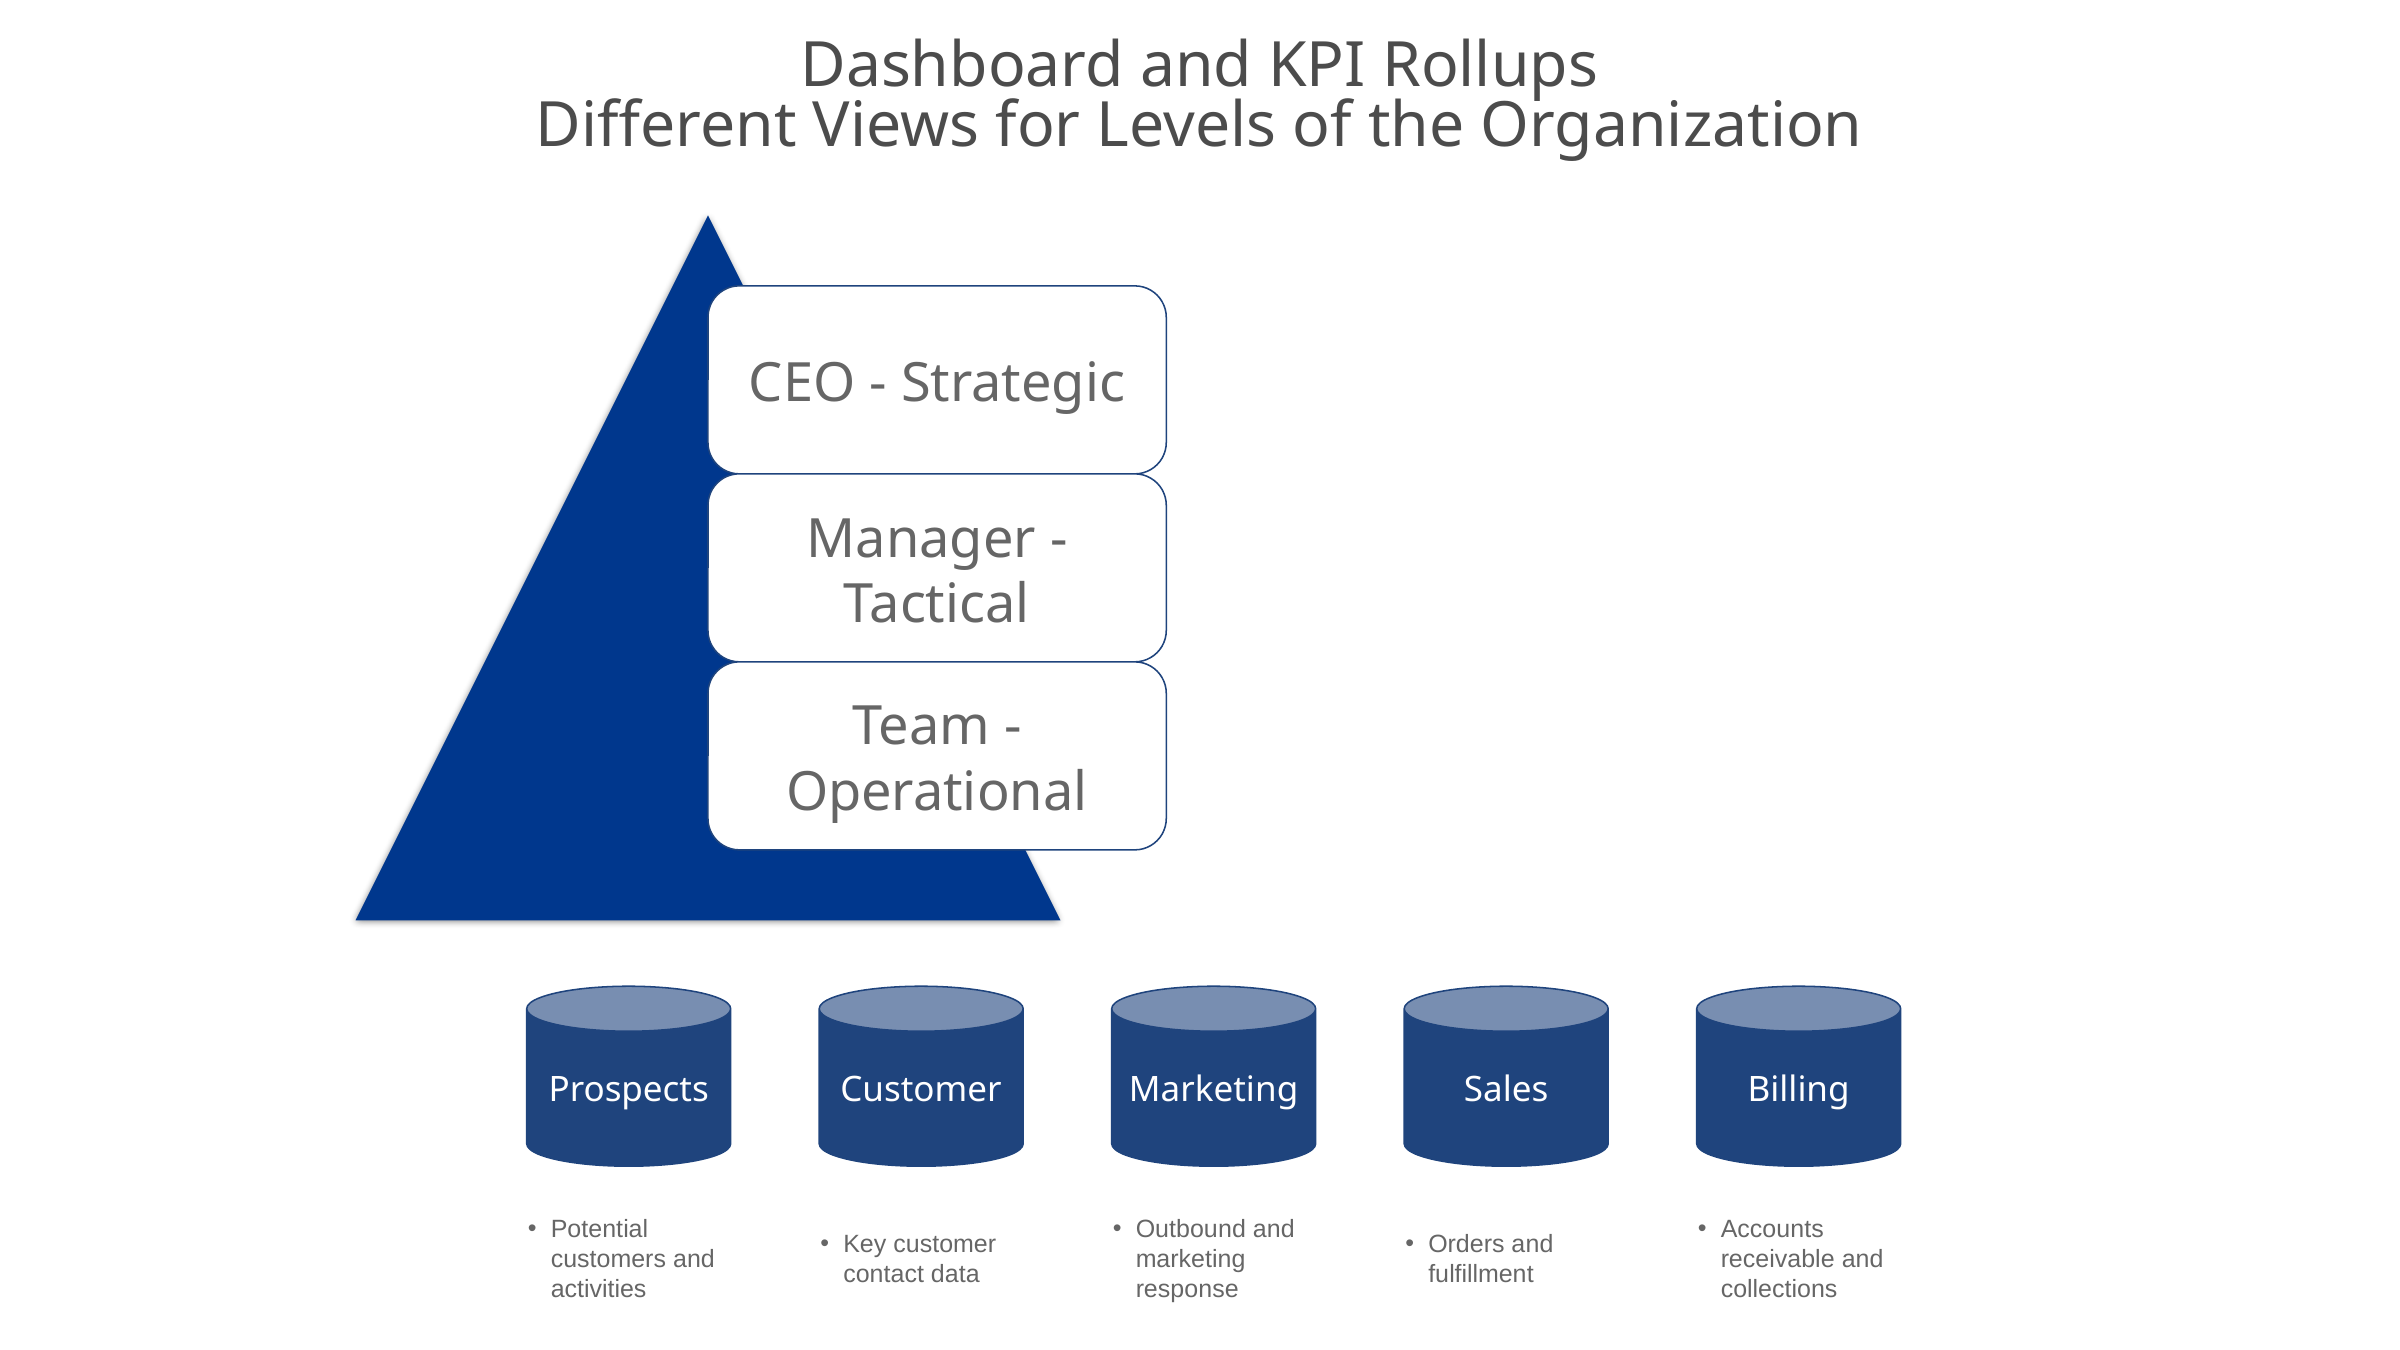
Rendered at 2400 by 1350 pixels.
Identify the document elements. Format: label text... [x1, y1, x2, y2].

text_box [802, 986, 1041, 1319]
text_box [1094, 986, 1333, 1319]
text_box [1387, 986, 1626, 1319]
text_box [355, 215, 2021, 921]
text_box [509, 986, 748, 1319]
title Dashboard and KPI Rollups Different Views for Levels of the Organization [0, 37, 2400, 159]
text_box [1679, 986, 1918, 1319]
